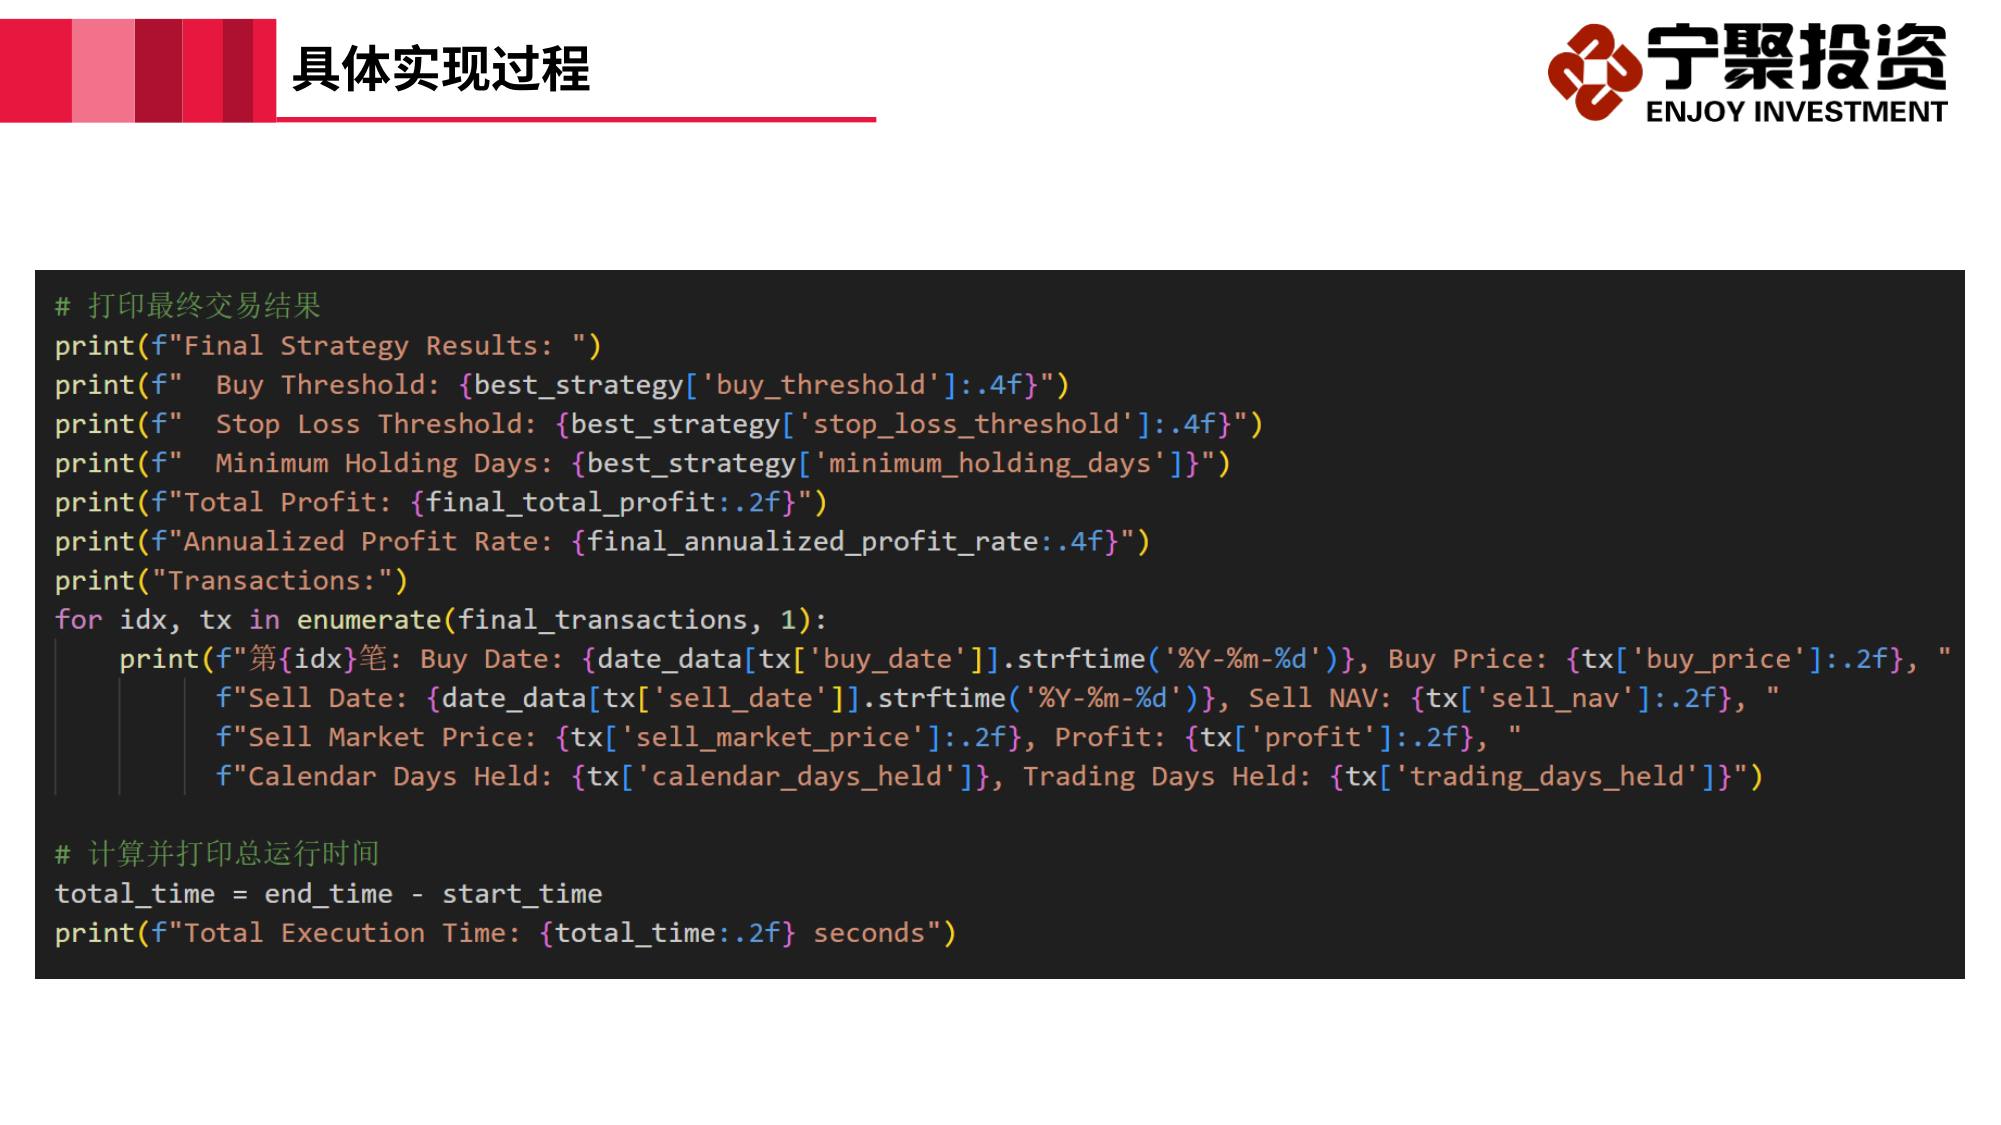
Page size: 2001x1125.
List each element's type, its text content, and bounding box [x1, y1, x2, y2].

title 具体实现过程 [291, 46, 1021, 97]
picture [1548, 22, 1950, 124]
picture [35, 270, 1965, 979]
